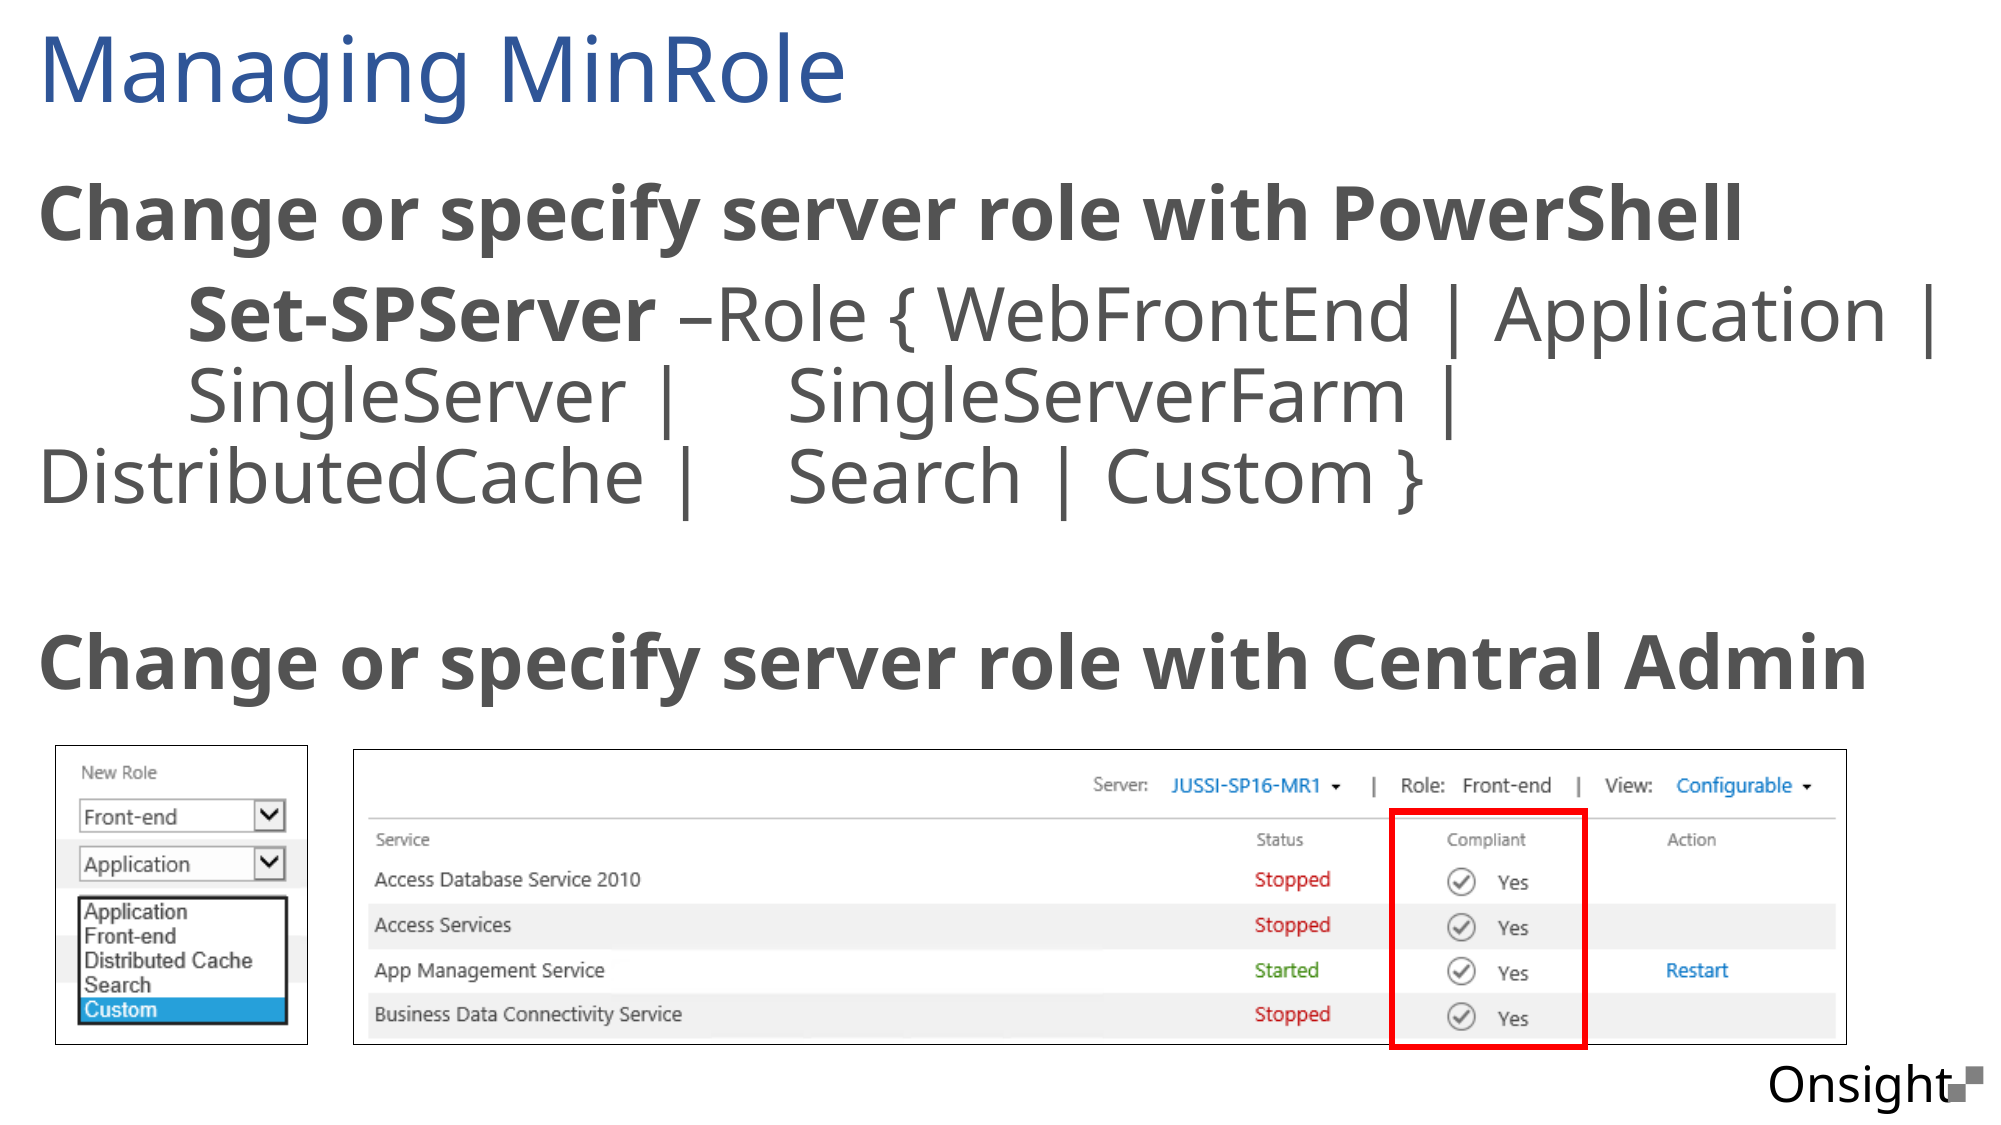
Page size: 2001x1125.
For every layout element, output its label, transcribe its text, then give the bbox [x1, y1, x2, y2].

picture [353, 749, 1847, 1045]
title Managing MinRole [22, 15, 1982, 152]
picture [55, 745, 308, 1045]
list Change or specify server role with PowerShell Set-SPServer –Role { WebFrontEnd | Application | SingleServer | SingleServerFarm | DistributedCache | Search | Custom } Change or specify server role with Central Admin [22, 168, 1981, 646]
